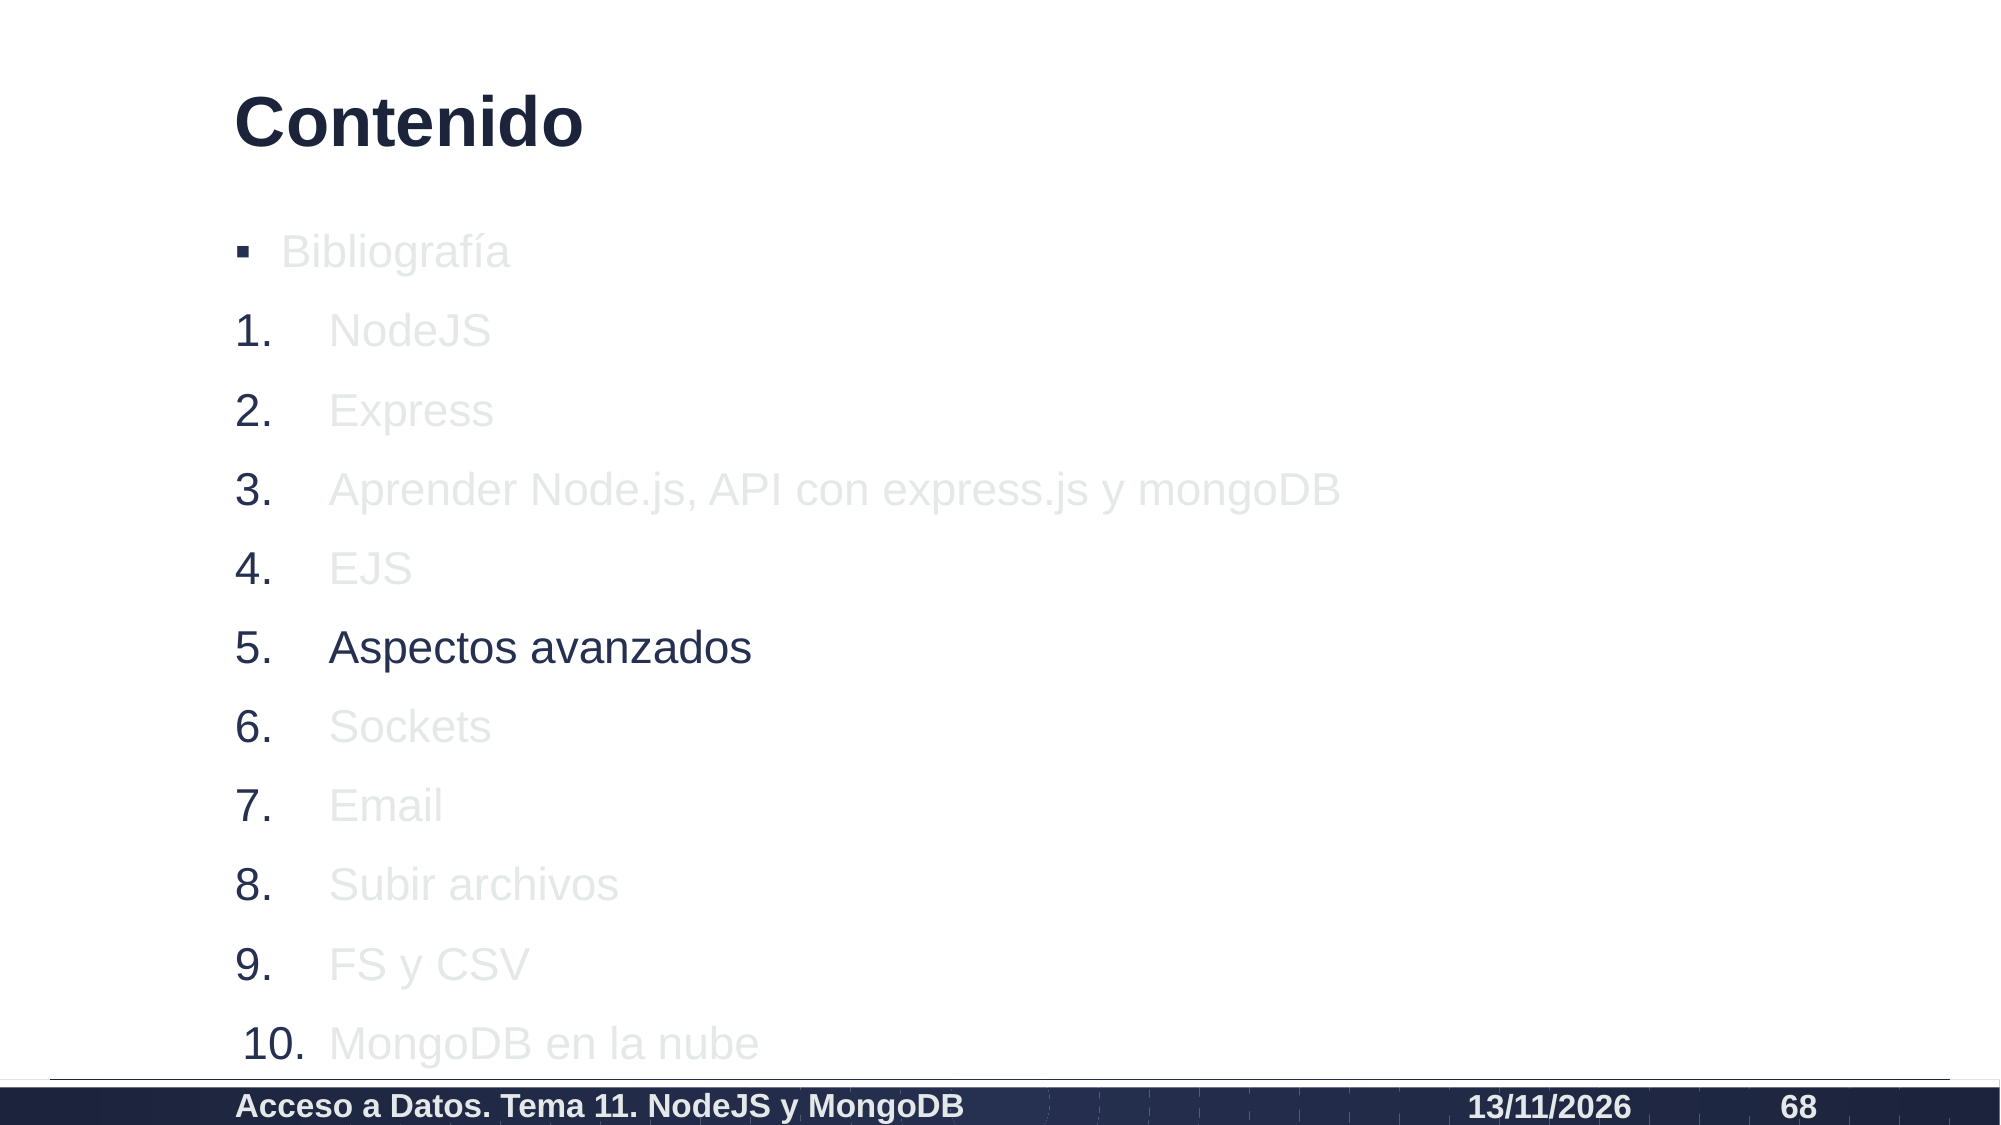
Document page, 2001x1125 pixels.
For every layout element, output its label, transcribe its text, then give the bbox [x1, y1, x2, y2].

list Bibliografía NodeJS Express Aprender Node.js, API con express.js y mongoDB EJS Aspectos avanzados Sockets Email Subir archivos FS y CSV MongoDB en la nube [219, 220, 1780, 1085]
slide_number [1420, 1085, 1647, 1125]
slide_number 68 [1674, 1085, 1833, 1125]
title Contenido [219, 76, 1780, 170]
footer Acceso a Datos. Tema 11. NodeJS y MongoDB [219, 1085, 1395, 1124]
